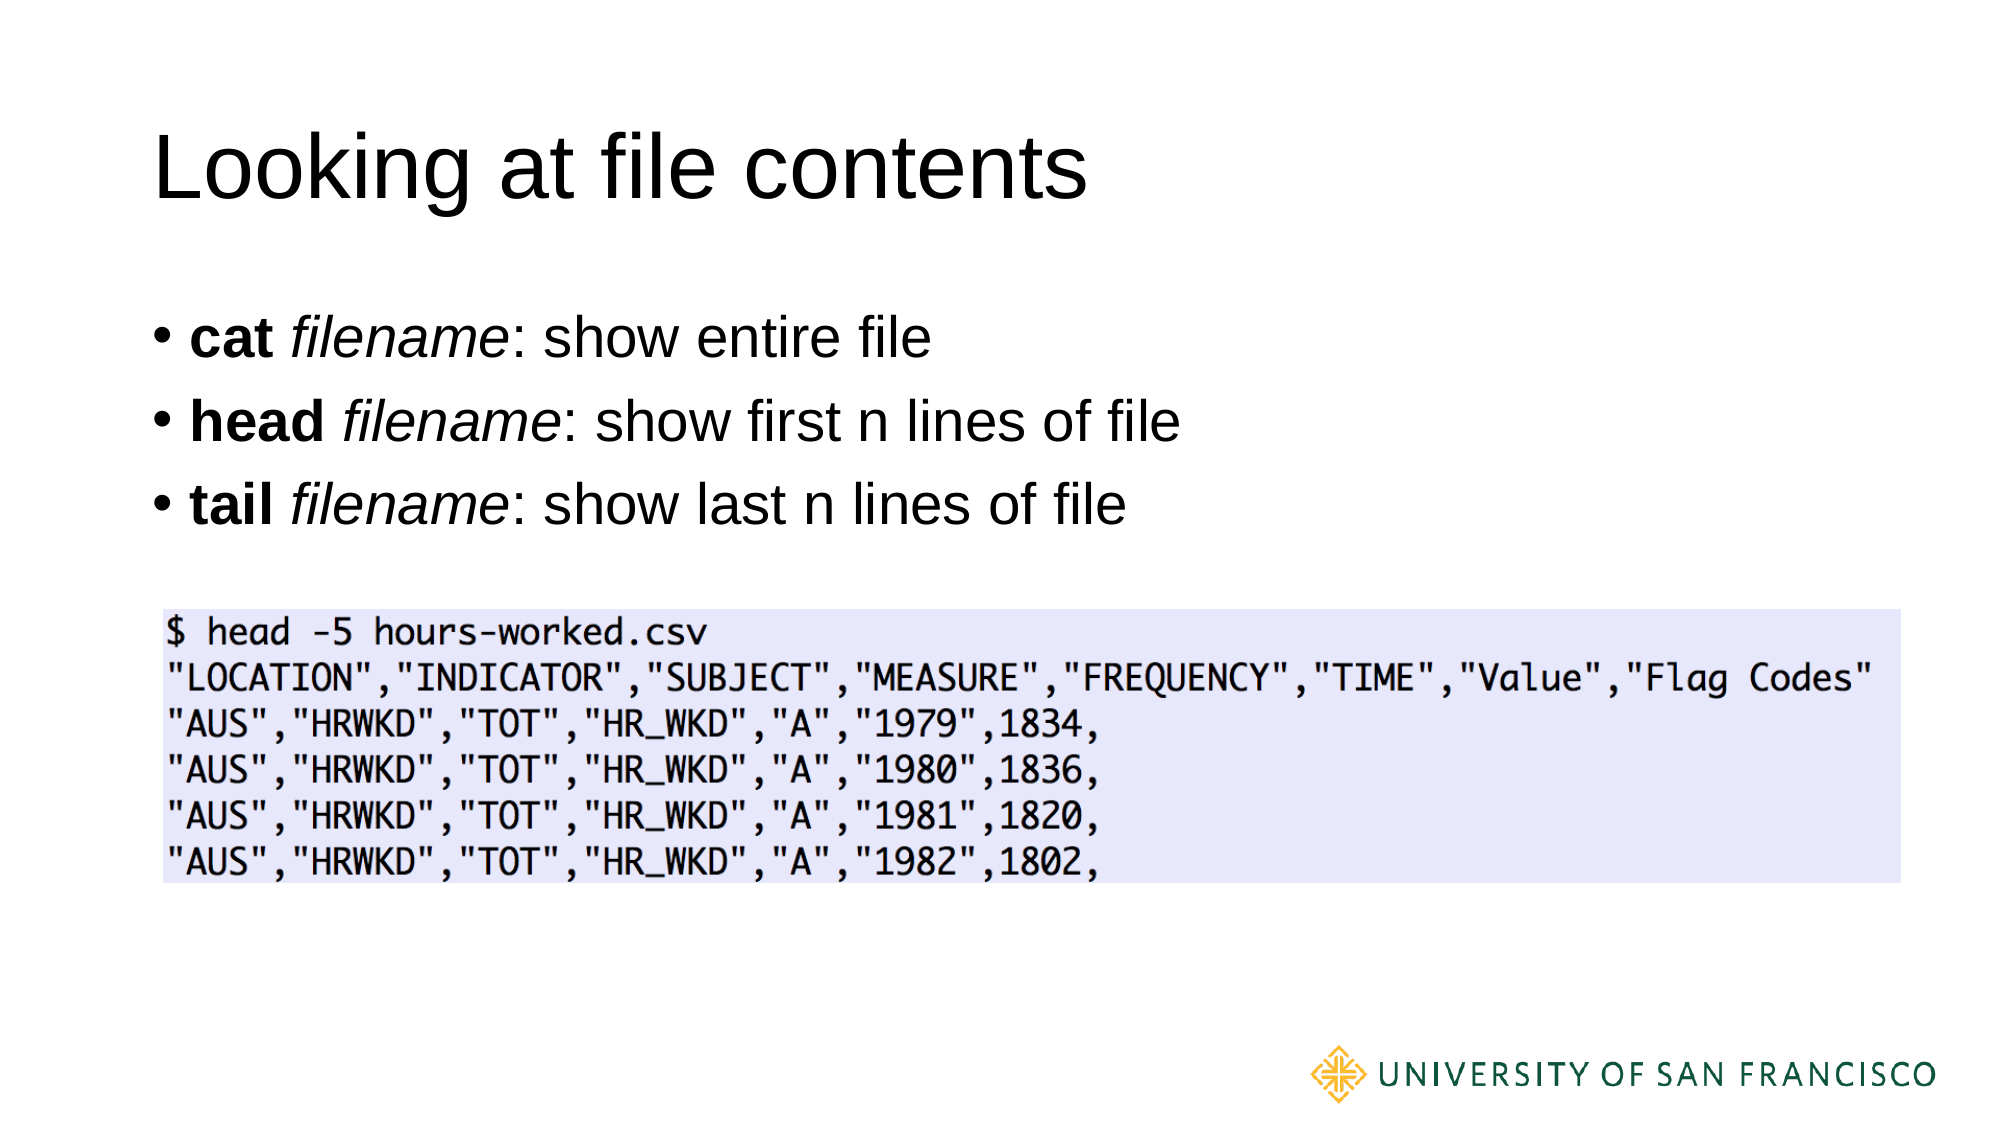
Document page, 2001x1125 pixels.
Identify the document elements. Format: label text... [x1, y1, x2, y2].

picture [163, 609, 1901, 883]
title Looking at file contents [137, 59, 1863, 278]
list cat filename: show entire file head filename: show first n lines of file tail filename: show last n lines of file [137, 299, 1863, 1014]
